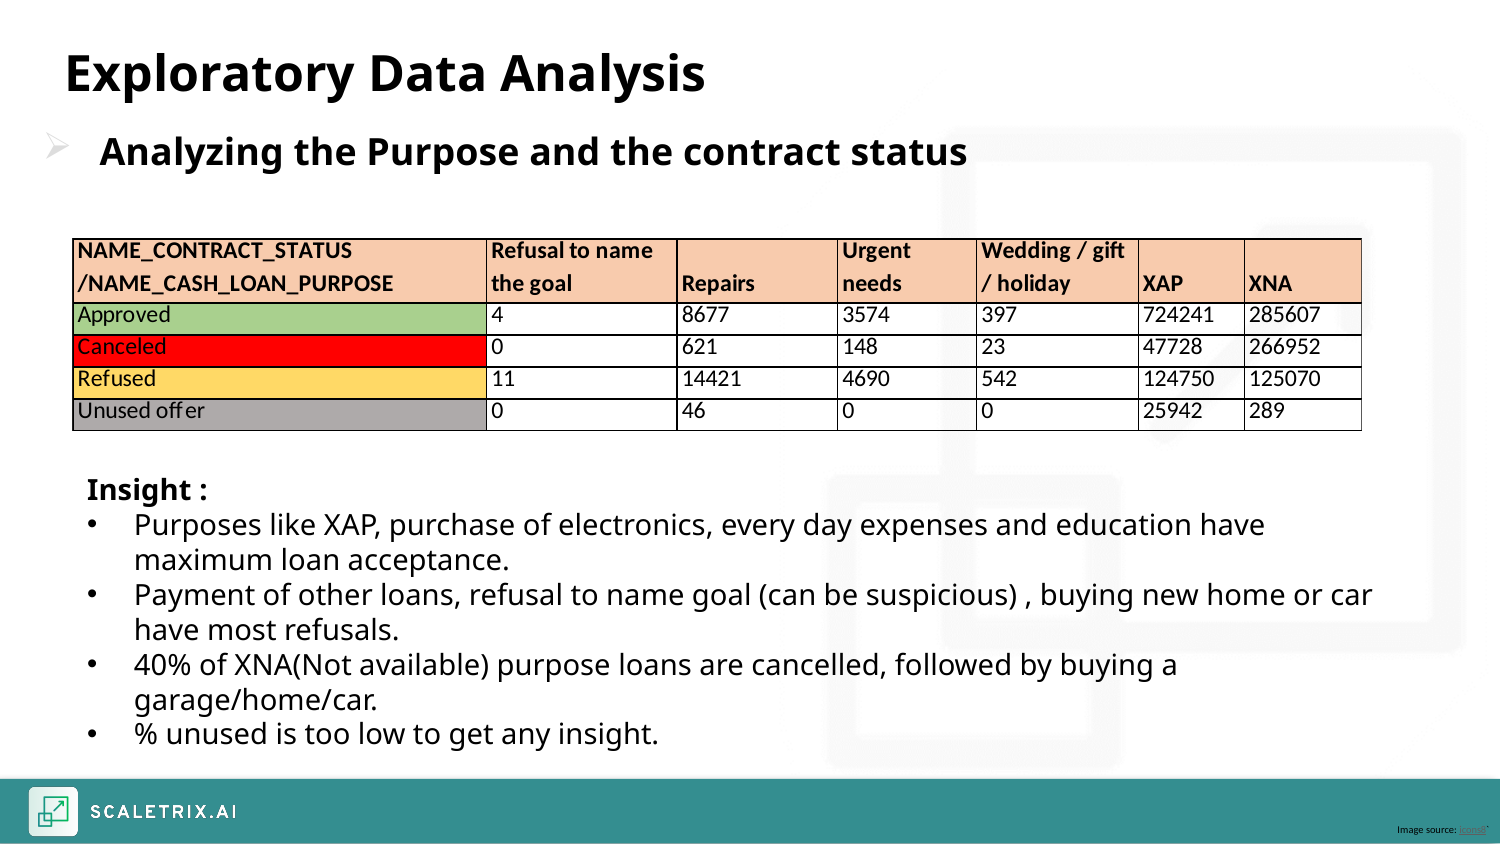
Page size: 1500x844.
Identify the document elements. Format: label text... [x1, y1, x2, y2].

title Exploratory Data Analysis [49, 1, 1363, 94]
text_box Analyzing the Purpose and the contract status [27, 94, 1451, 207]
picture [72, 238, 1364, 432]
picture [0, 783, 266, 844]
text_box Insight : Purposes like XAP, purchase of electronics, every day expenses and education have maximum loan acceptance. Payment of other loans, refusal to name goal (can be suspicious) , buying new home or car have most refusals. 40% of XNA(Not available) purpose loans are cancelled, followed by buying a garage/home/car. % unused is too low to get any insight. [72, 463, 1406, 759]
text_box Image source: icons8` [1397, 823, 1498, 836]
